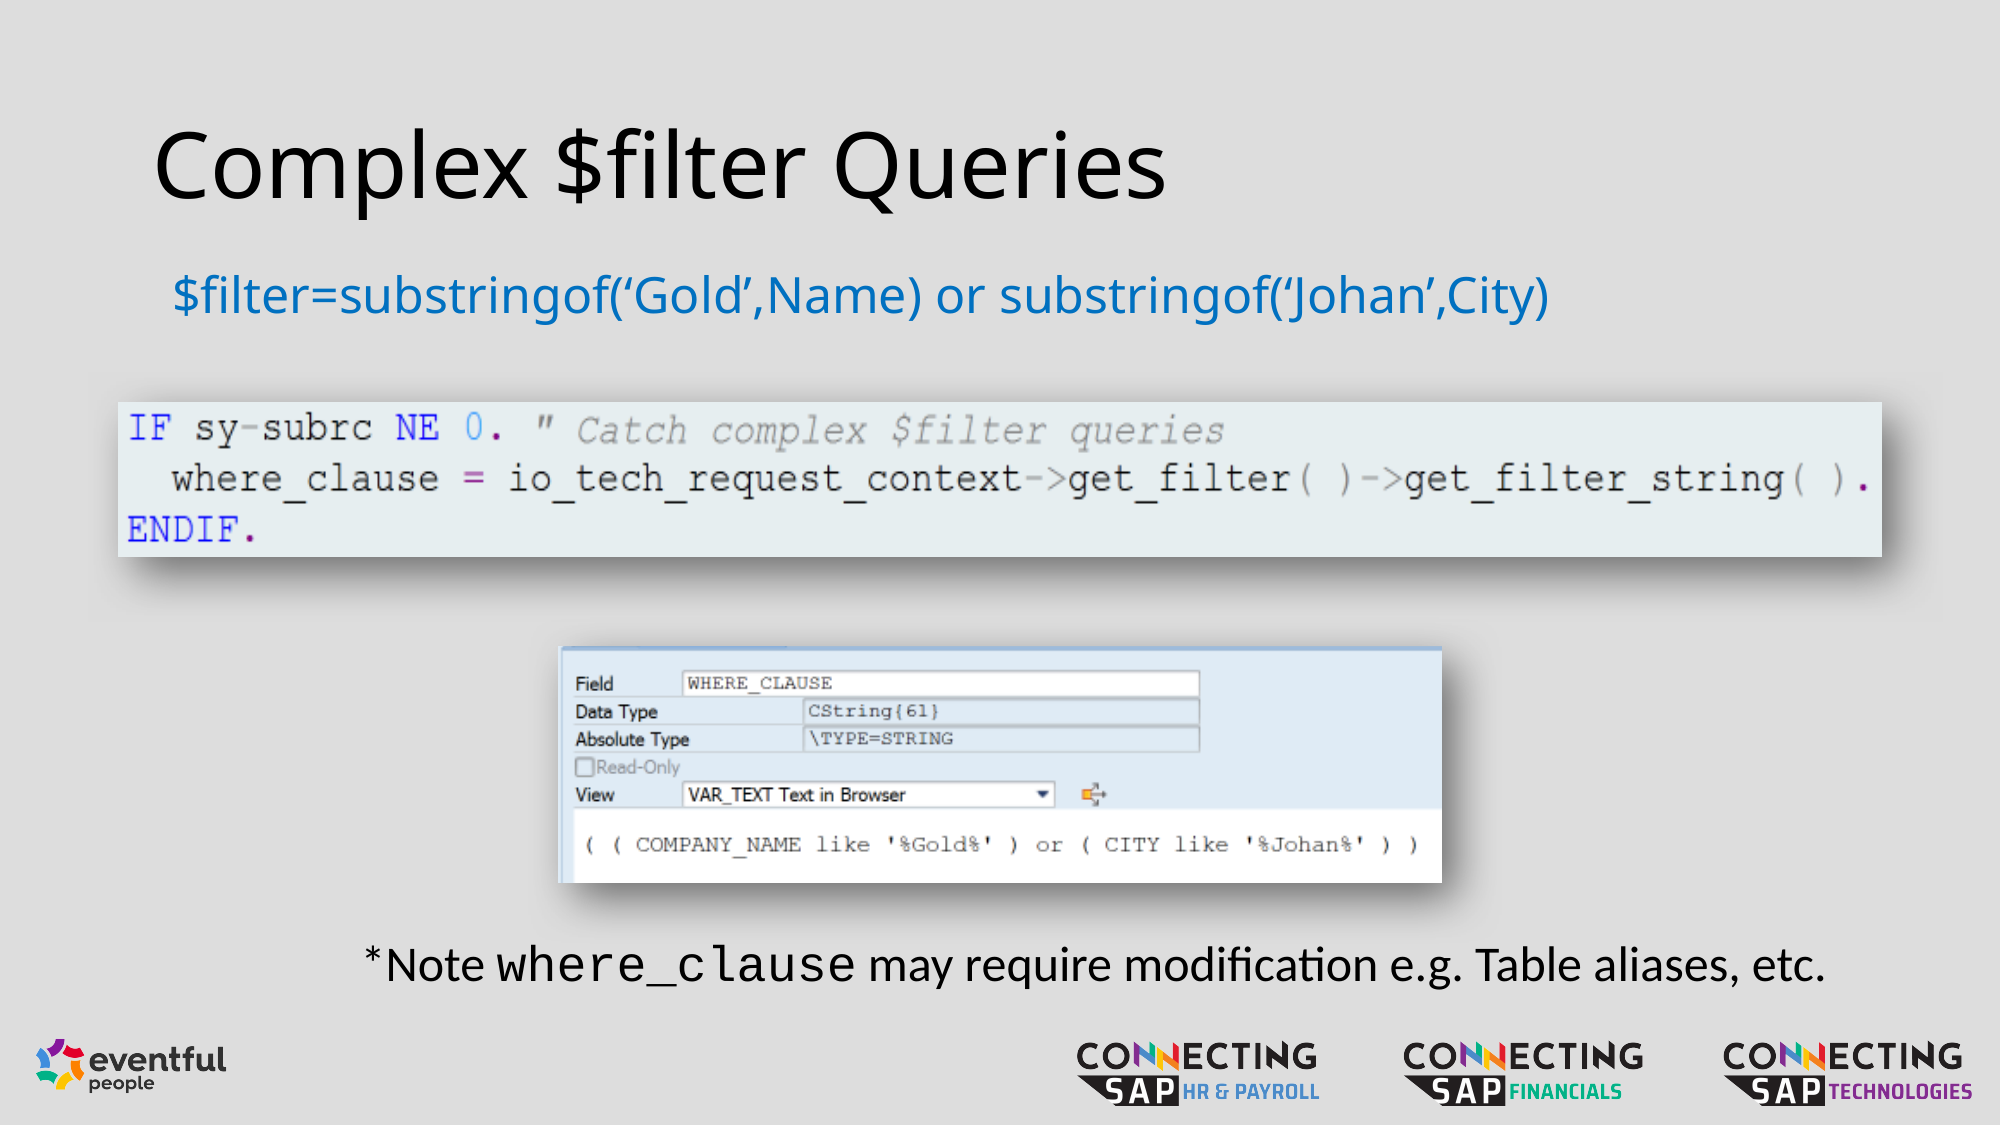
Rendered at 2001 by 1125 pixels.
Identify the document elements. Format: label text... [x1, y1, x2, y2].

picture [558, 646, 1442, 883]
picture [118, 402, 1882, 557]
text_box *Note where_clause may require modification e.g. Table aliases, etc. [345, 924, 1843, 1000]
picture [17, 1020, 245, 1112]
picture [1695, 1020, 2000, 1125]
picture [1370, 1020, 1676, 1125]
title Complex $filter Queries [137, 59, 1863, 278]
text_box $filter=substringof(‘Gold’,Name) or substringof(‘Johan’,City) [157, 256, 1565, 331]
picture [1045, 1020, 1351, 1125]
